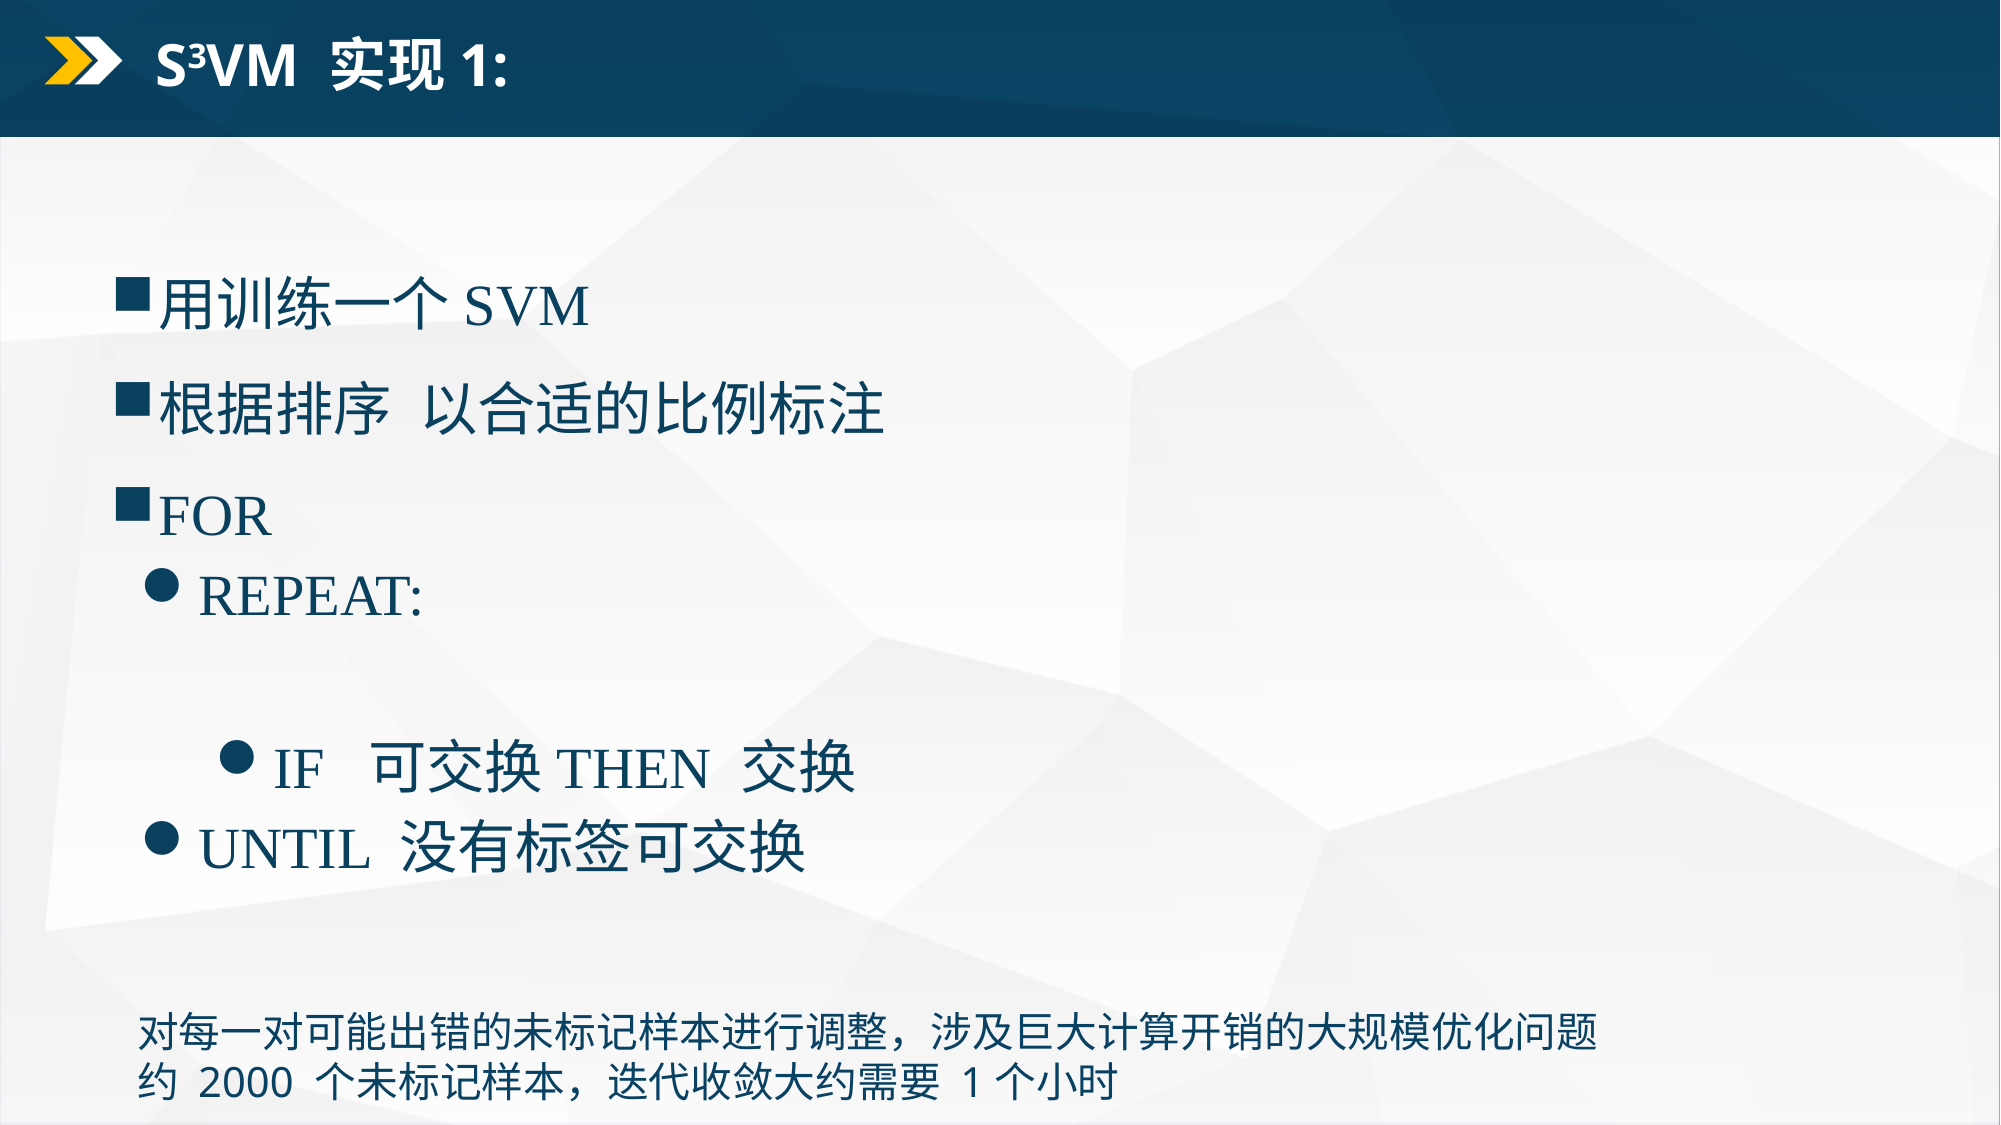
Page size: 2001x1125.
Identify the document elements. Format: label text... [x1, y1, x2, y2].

text_box 对每一对可能出错的未标记样本进行调整，涉及巨大计算开销的大规模优化问题 约 2000 个未标记样本，迭代收敛大约需要 1个小时 [122, 998, 1676, 1114]
picture [0, 0, 2000, 1125]
